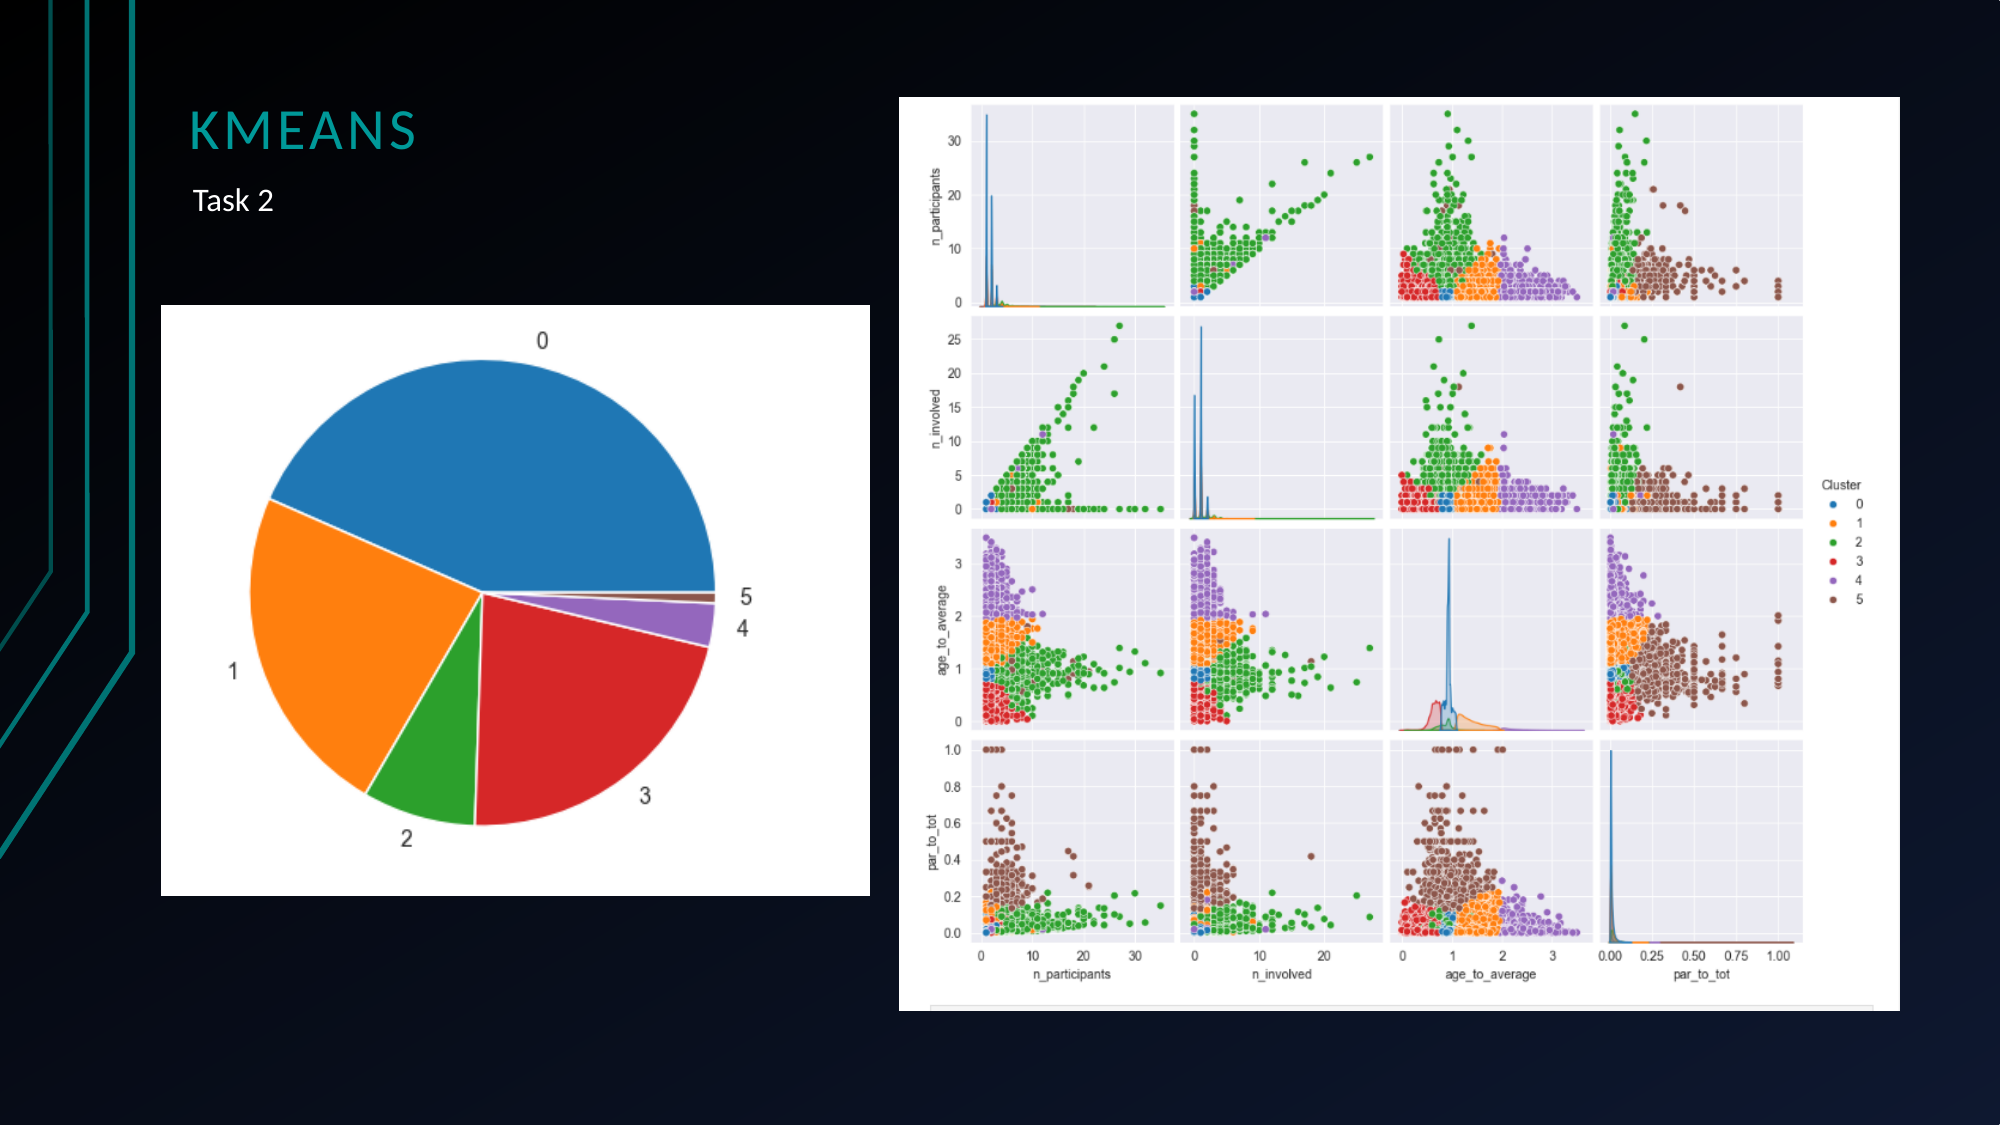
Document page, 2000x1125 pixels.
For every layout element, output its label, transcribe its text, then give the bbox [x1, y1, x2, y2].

list Task 2 [172, 172, 840, 229]
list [899, 97, 1900, 1012]
picture [160, 305, 870, 897]
title kmeans [169, 54, 836, 173]
